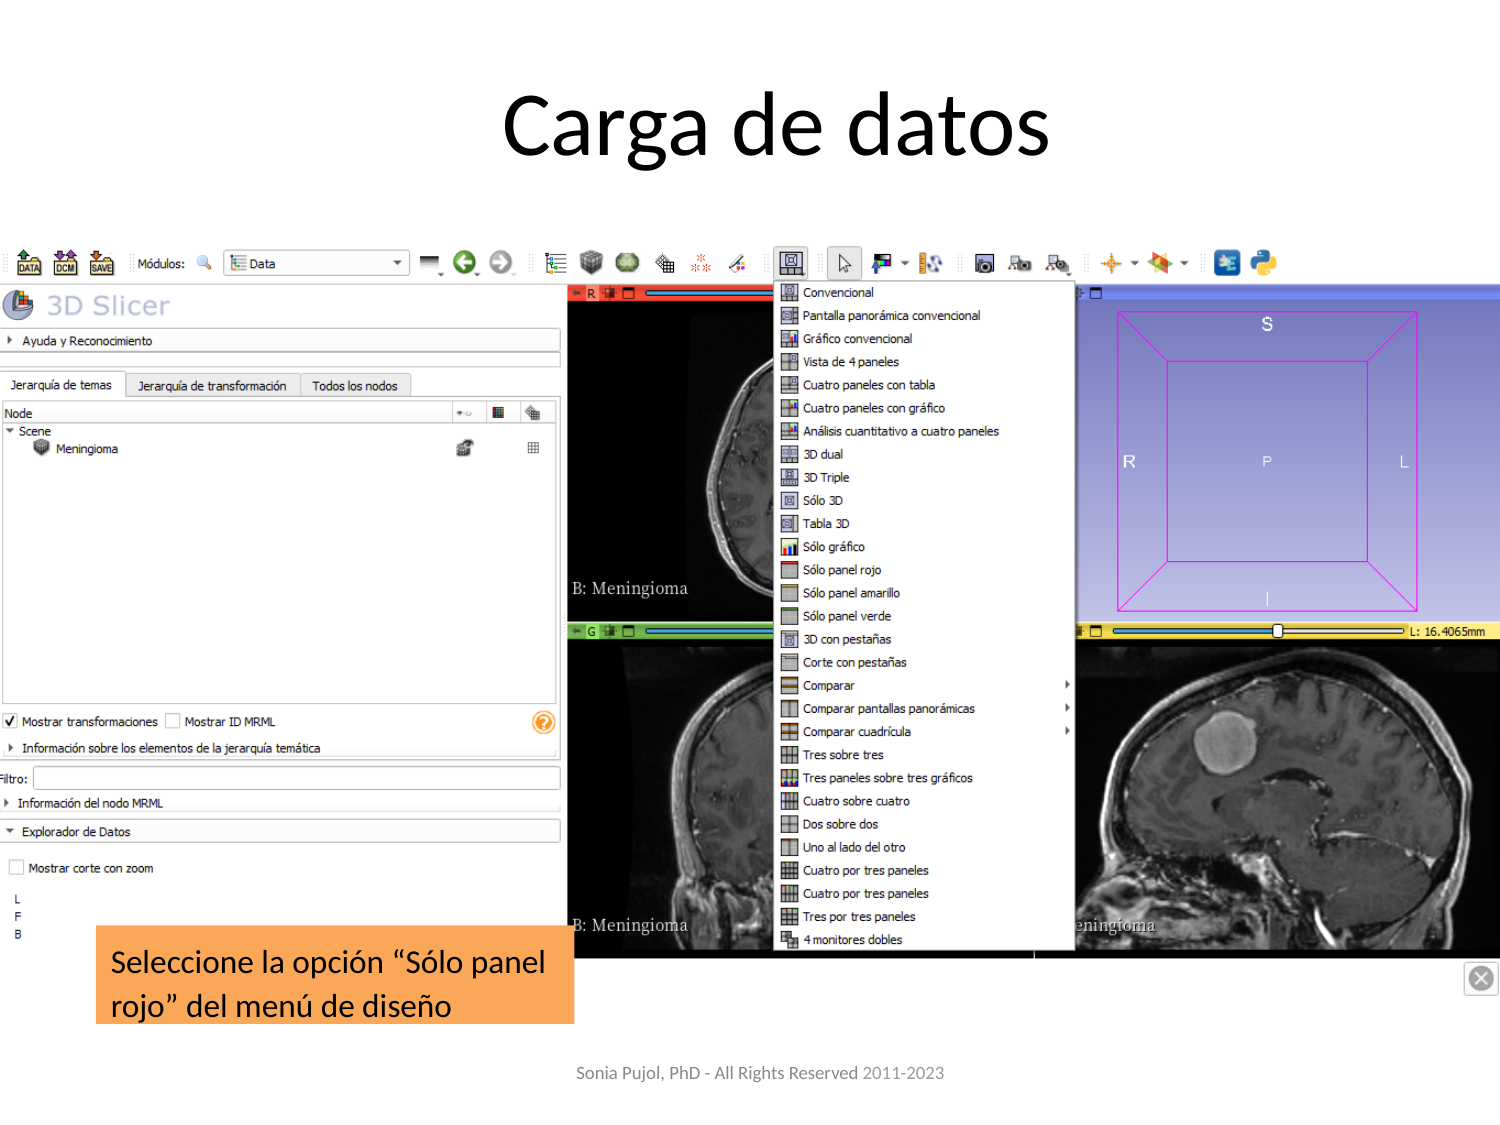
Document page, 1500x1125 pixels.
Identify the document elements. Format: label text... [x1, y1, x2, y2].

picture [0, 243, 1500, 997]
title Carga de datos [500, 61, 1116, 241]
text_box Seleccione la opción “Sólo panel rojo” del menú de diseño [95, 1006, 575, 1024]
text_box Sonia Pujol, PhD - All Rights Reserved 2011-2023 [574, 1058, 1003, 1084]
